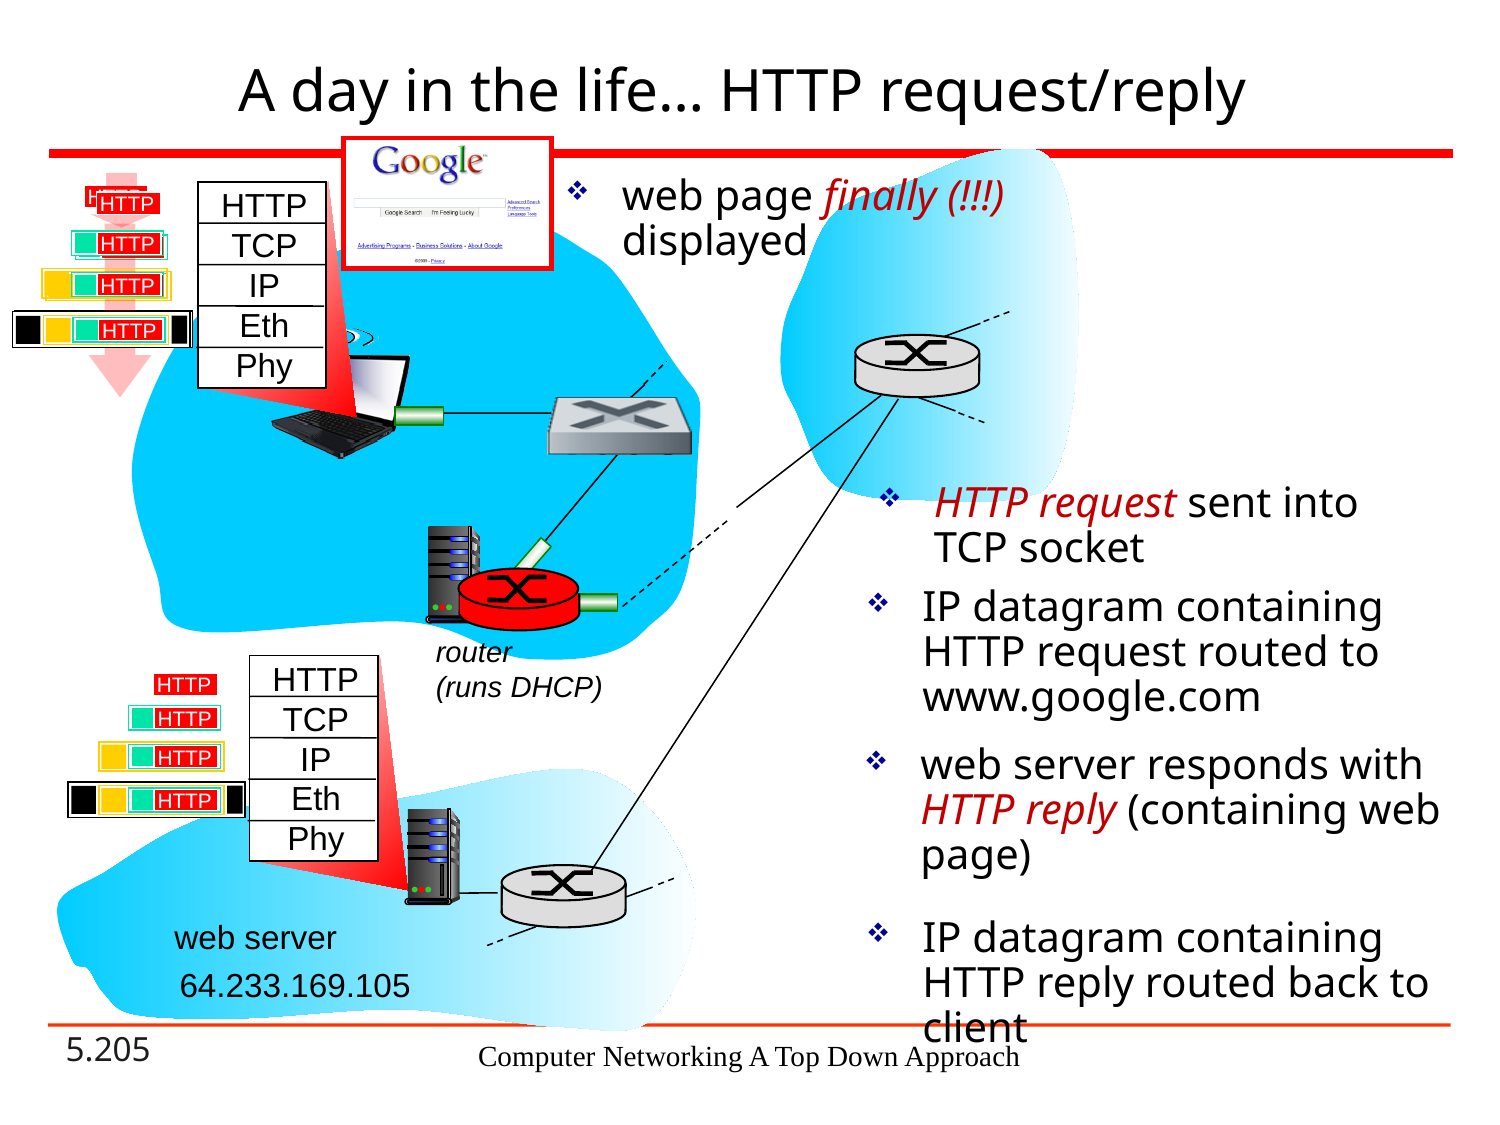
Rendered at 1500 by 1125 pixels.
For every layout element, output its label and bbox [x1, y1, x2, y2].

title [49, 35, 1451, 141]
text_box [851, 909, 1486, 998]
text_box [12, 148, 1473, 1031]
picture [345, 140, 550, 267]
